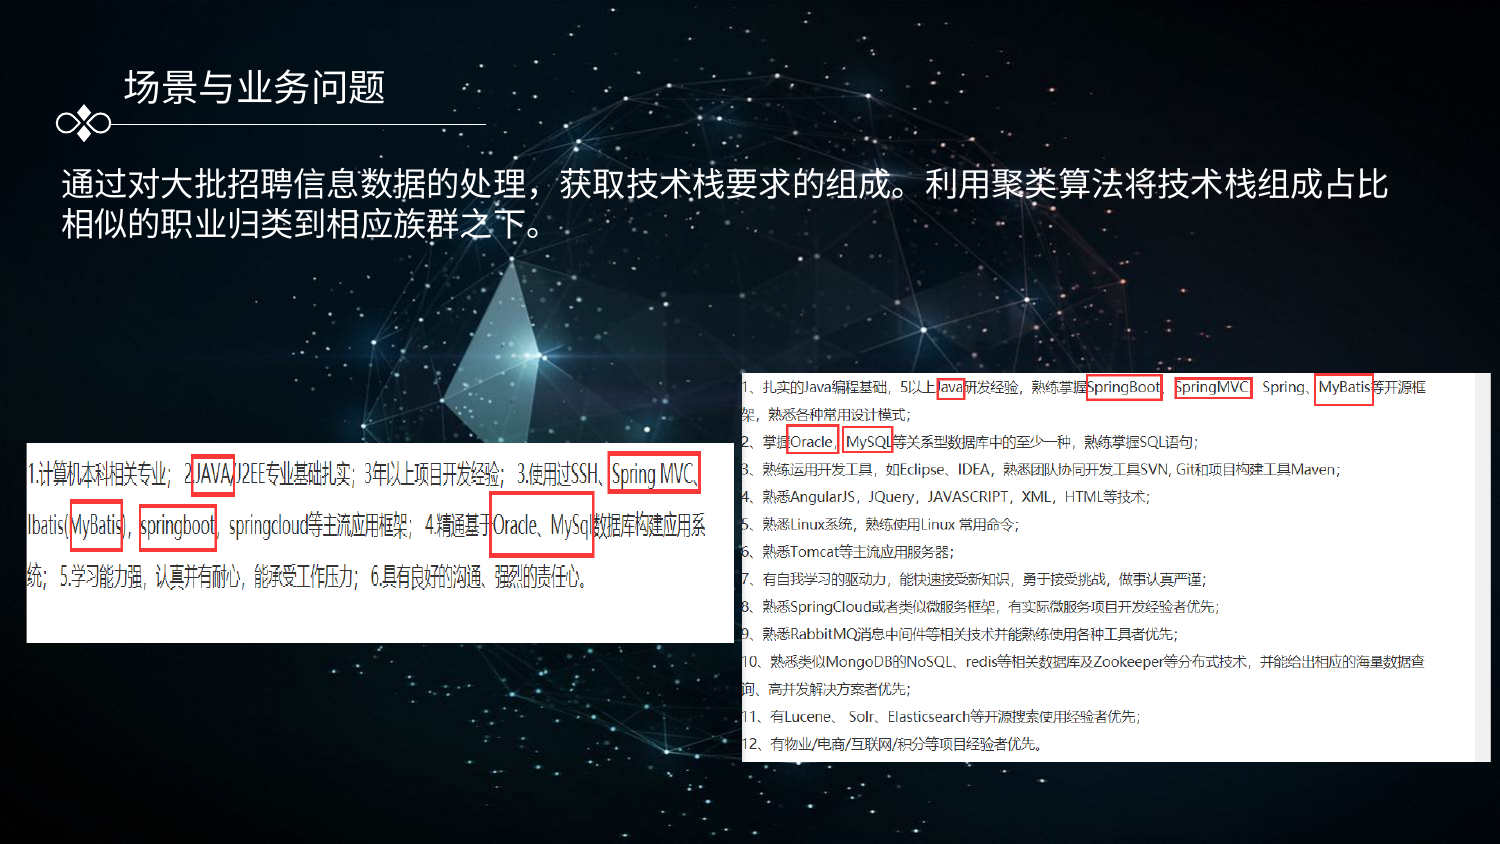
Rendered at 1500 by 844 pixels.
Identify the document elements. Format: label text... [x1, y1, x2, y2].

picture [0, 0, 1500, 844]
text_box 通过对大批招聘信息数据的处理，获取技术栈要求的组成。利用聚类算法将技术栈组成占比相似的职业归类到相应族群之下。 [46, 155, 1430, 250]
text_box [56, 103, 486, 143]
text_box 场景与业务问题 [66, 58, 444, 102]
